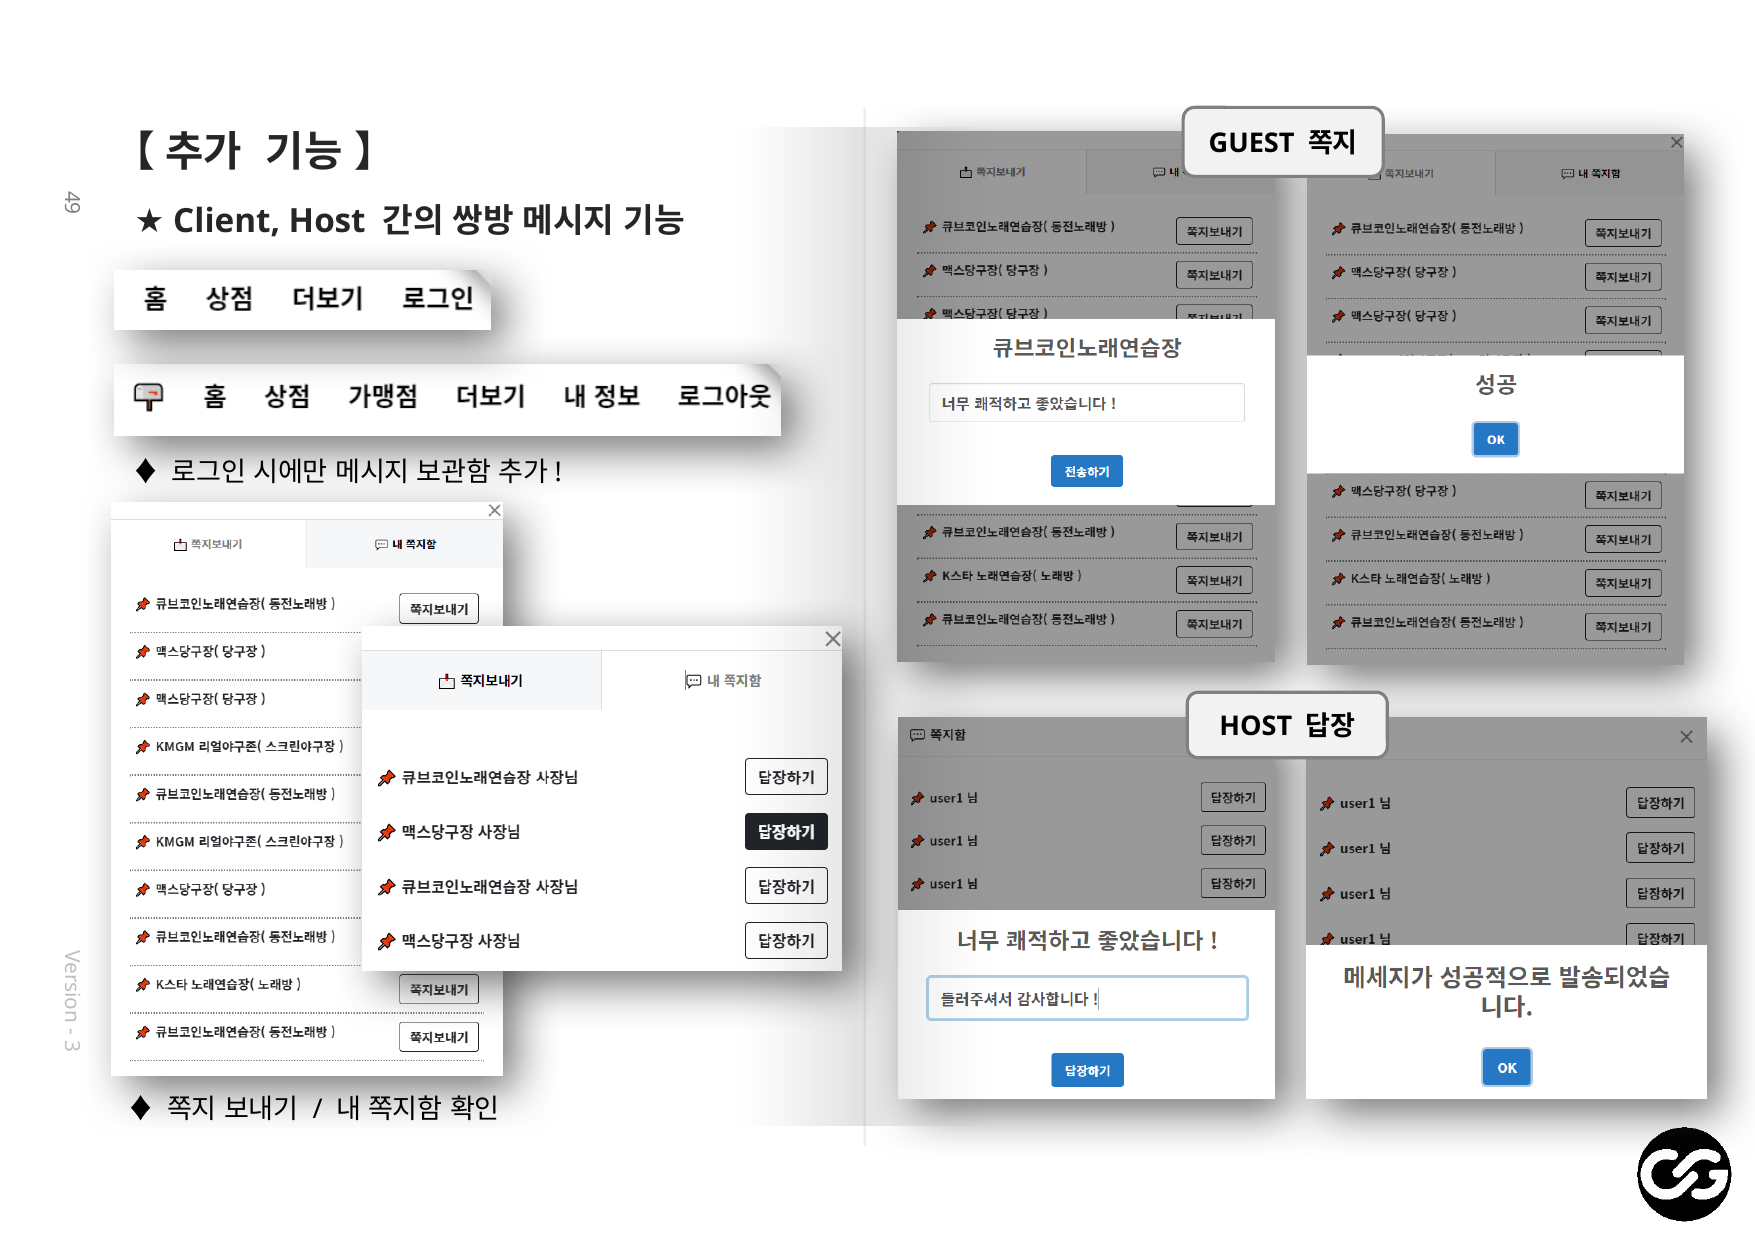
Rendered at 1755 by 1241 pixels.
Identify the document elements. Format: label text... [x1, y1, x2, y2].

text_box Version - 3 [53, 935, 94, 1068]
text_box ★ Client, Host 간의 쌍방 메시지 기능 [119, 191, 700, 247]
picture [1635, 1126, 1732, 1223]
picture [999, 131, 1275, 662]
text_box ♦ 로그인 시에만 메시지 보관함 추가! [117, 446, 577, 494]
picture [999, 716, 1275, 1100]
picture [114, 363, 730, 437]
text_box 49 [53, 176, 94, 230]
picture [1306, 716, 1707, 1100]
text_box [730, 107, 999, 1147]
text_box ♦ 쪽지 보내기 / 내 쪽지함 확인 [113, 1084, 515, 1132]
picture [114, 270, 491, 330]
text_box HOST 답장 [1185, 690, 1390, 760]
text_box GUEST 쪽지 [1181, 105, 1386, 179]
text_box 【 추가 기능 】 [99, 117, 725, 183]
picture [1307, 134, 1684, 665]
picture [111, 502, 730, 1077]
